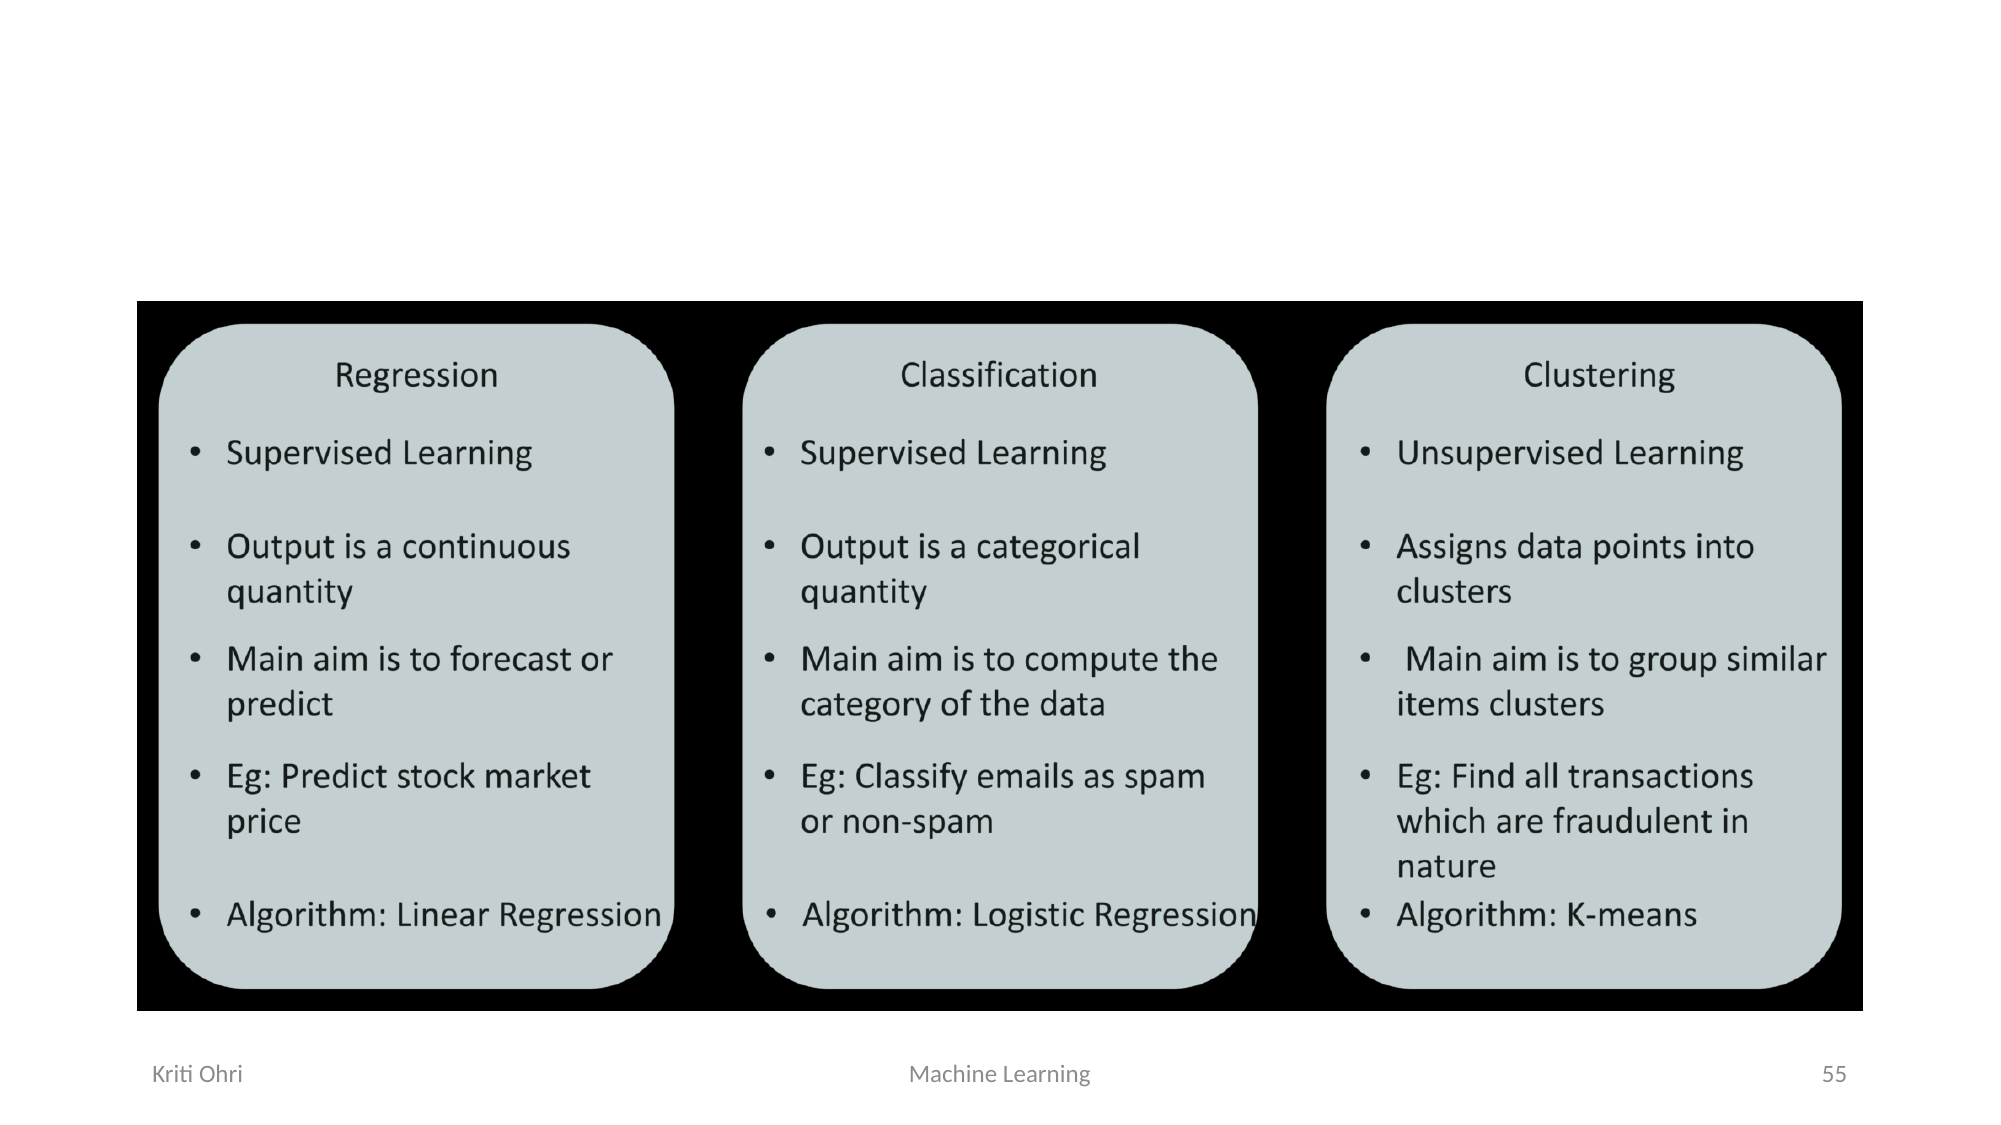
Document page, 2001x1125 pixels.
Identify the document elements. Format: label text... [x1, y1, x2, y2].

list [137, 301, 1863, 1011]
slide_number 55 [1412, 1042, 1863, 1103]
slide_number Kriti Ohri [137, 1042, 588, 1103]
footer Machine Learning [662, 1042, 1338, 1103]
